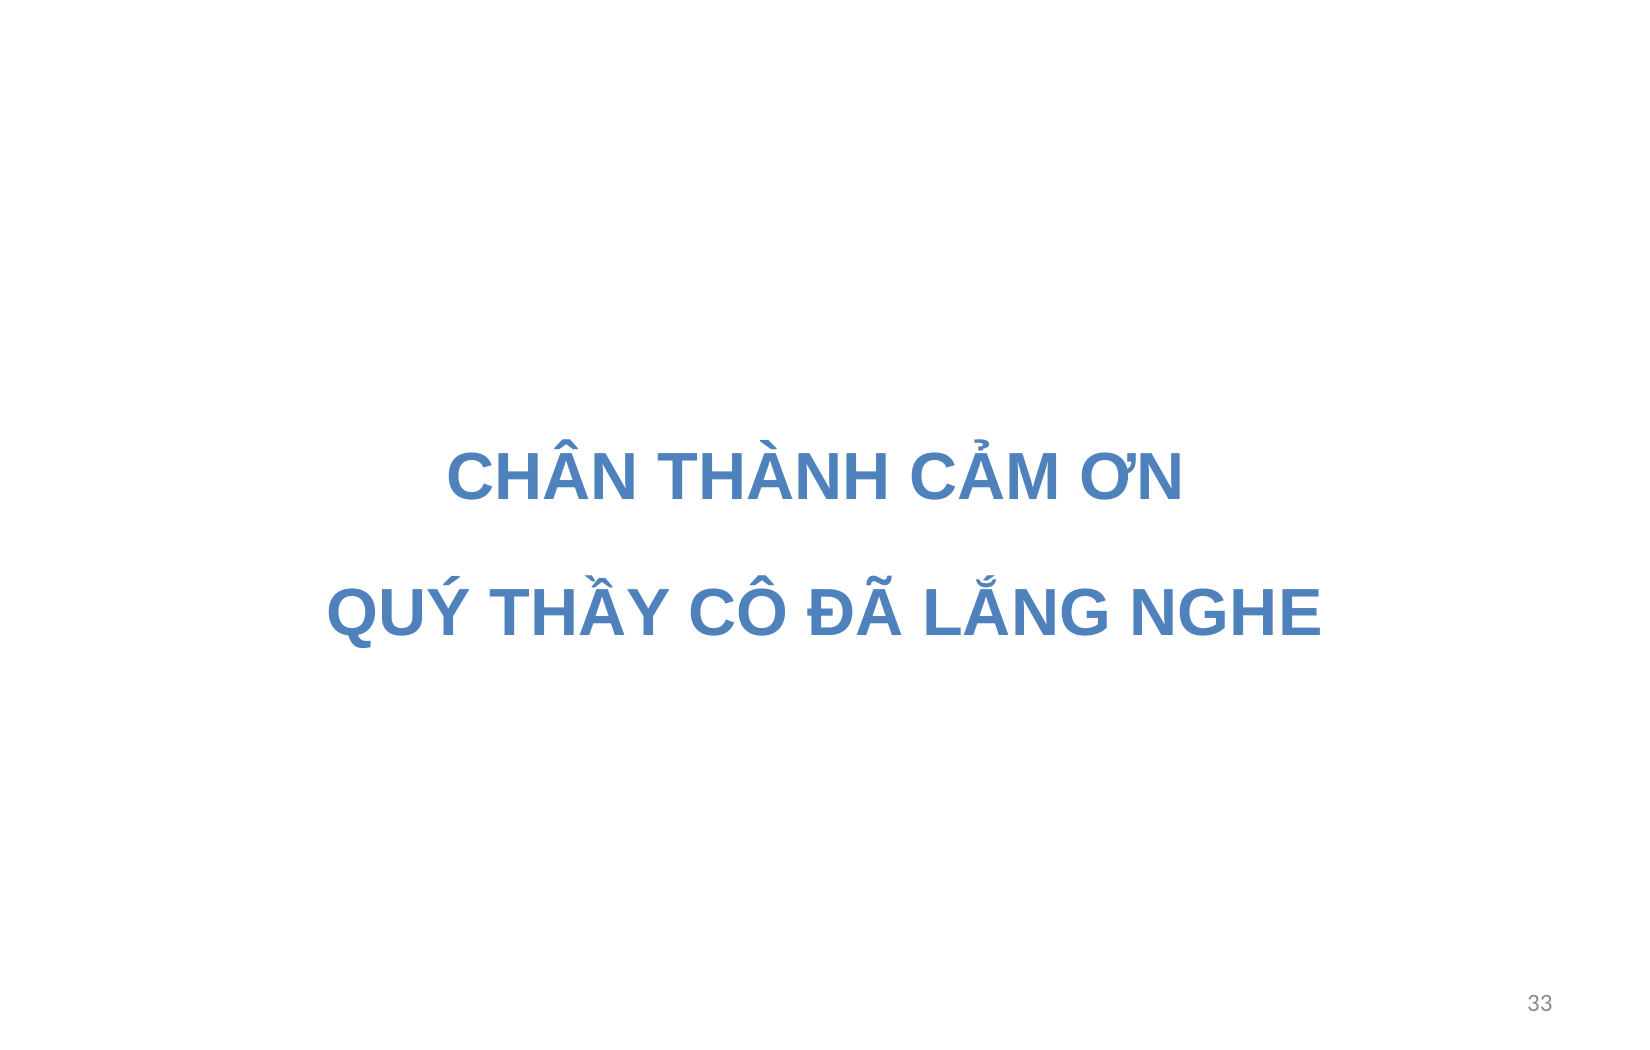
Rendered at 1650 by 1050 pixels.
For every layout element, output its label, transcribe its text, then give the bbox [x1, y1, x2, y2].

slide_number 33 [1182, 973, 1568, 1030]
text_box CHÂN THÀNH CẢM ƠN QUÝ THẦY CÔ ĐÃ LẮNG NGHE [0, 399, 1650, 625]
